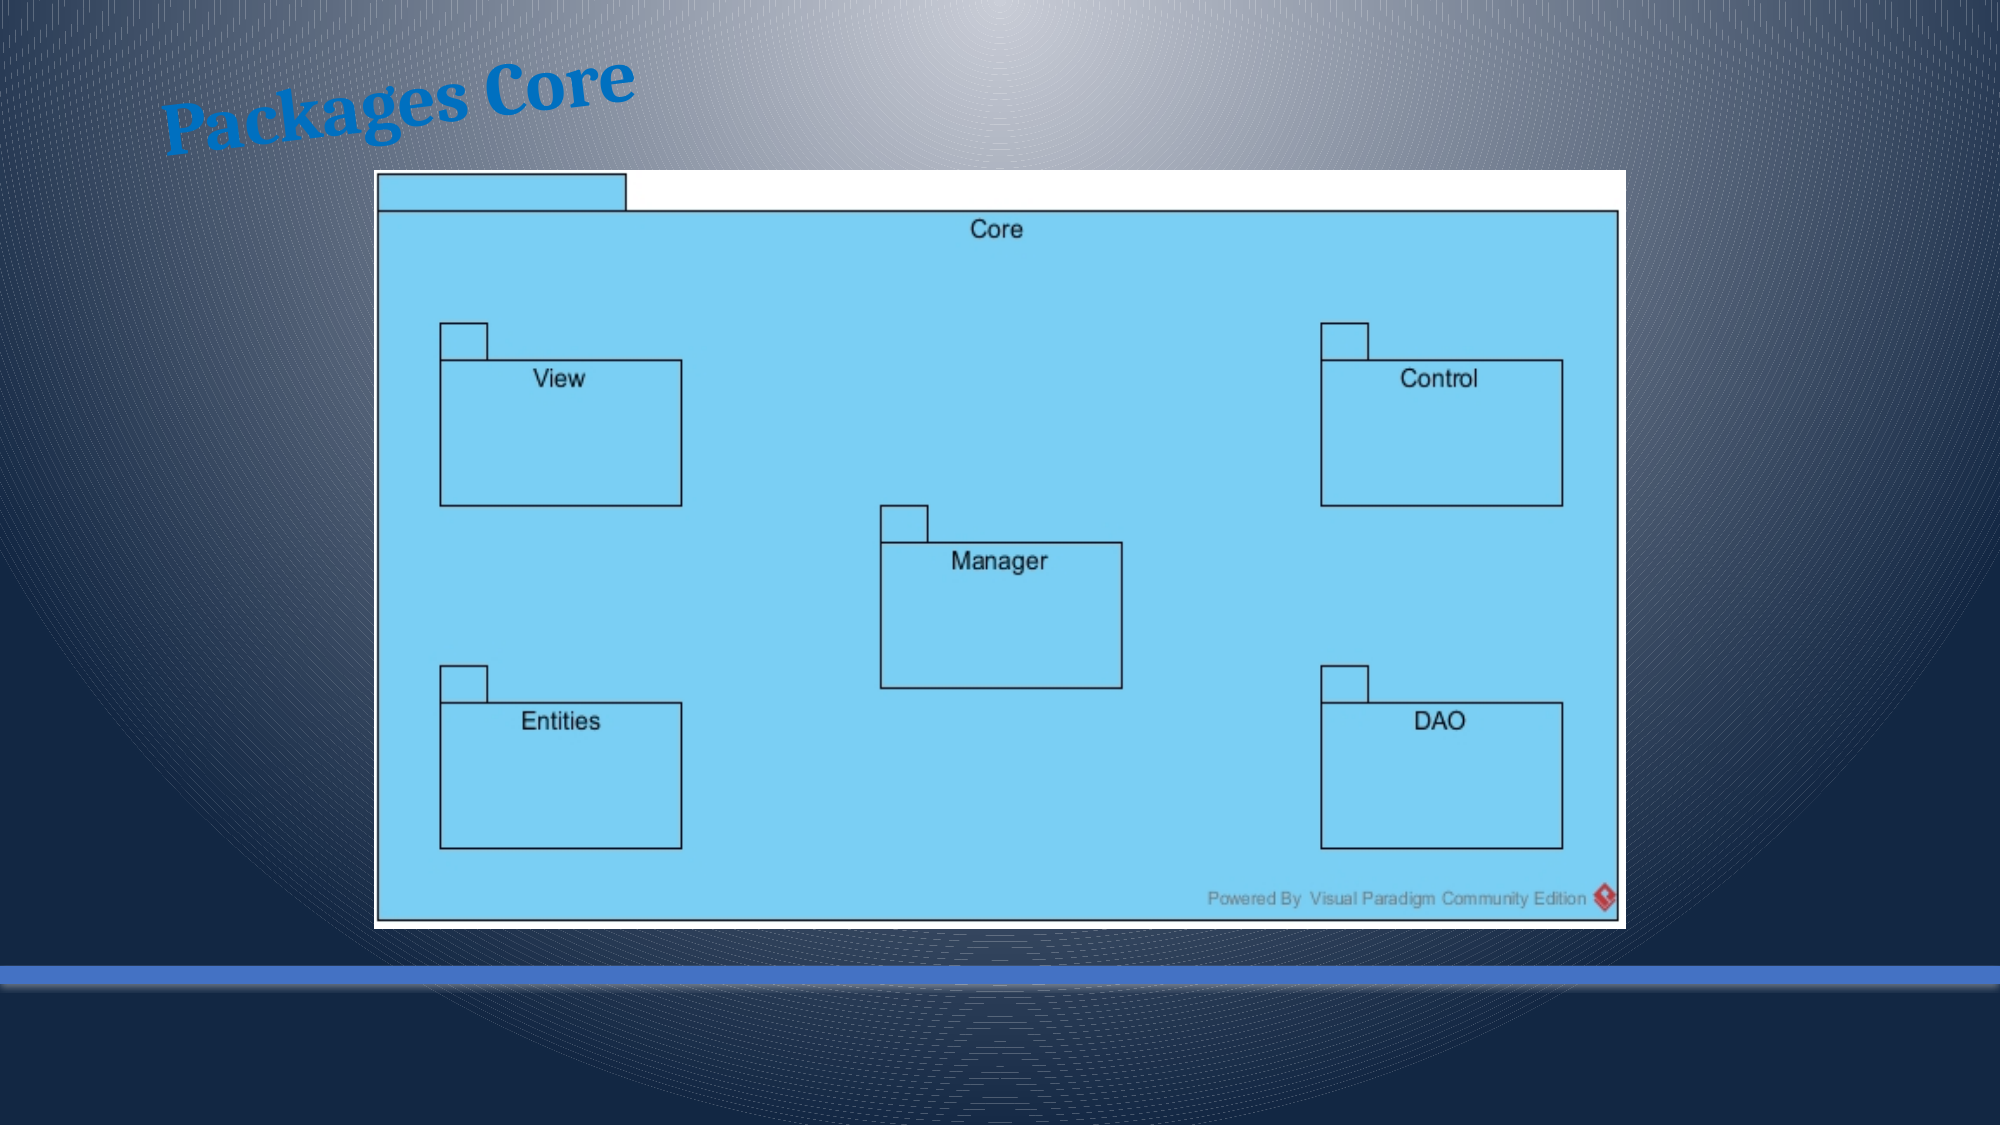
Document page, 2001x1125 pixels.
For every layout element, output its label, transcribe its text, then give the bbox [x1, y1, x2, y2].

text_box Packages Core [69, 0, 733, 235]
picture [374, 170, 1626, 930]
